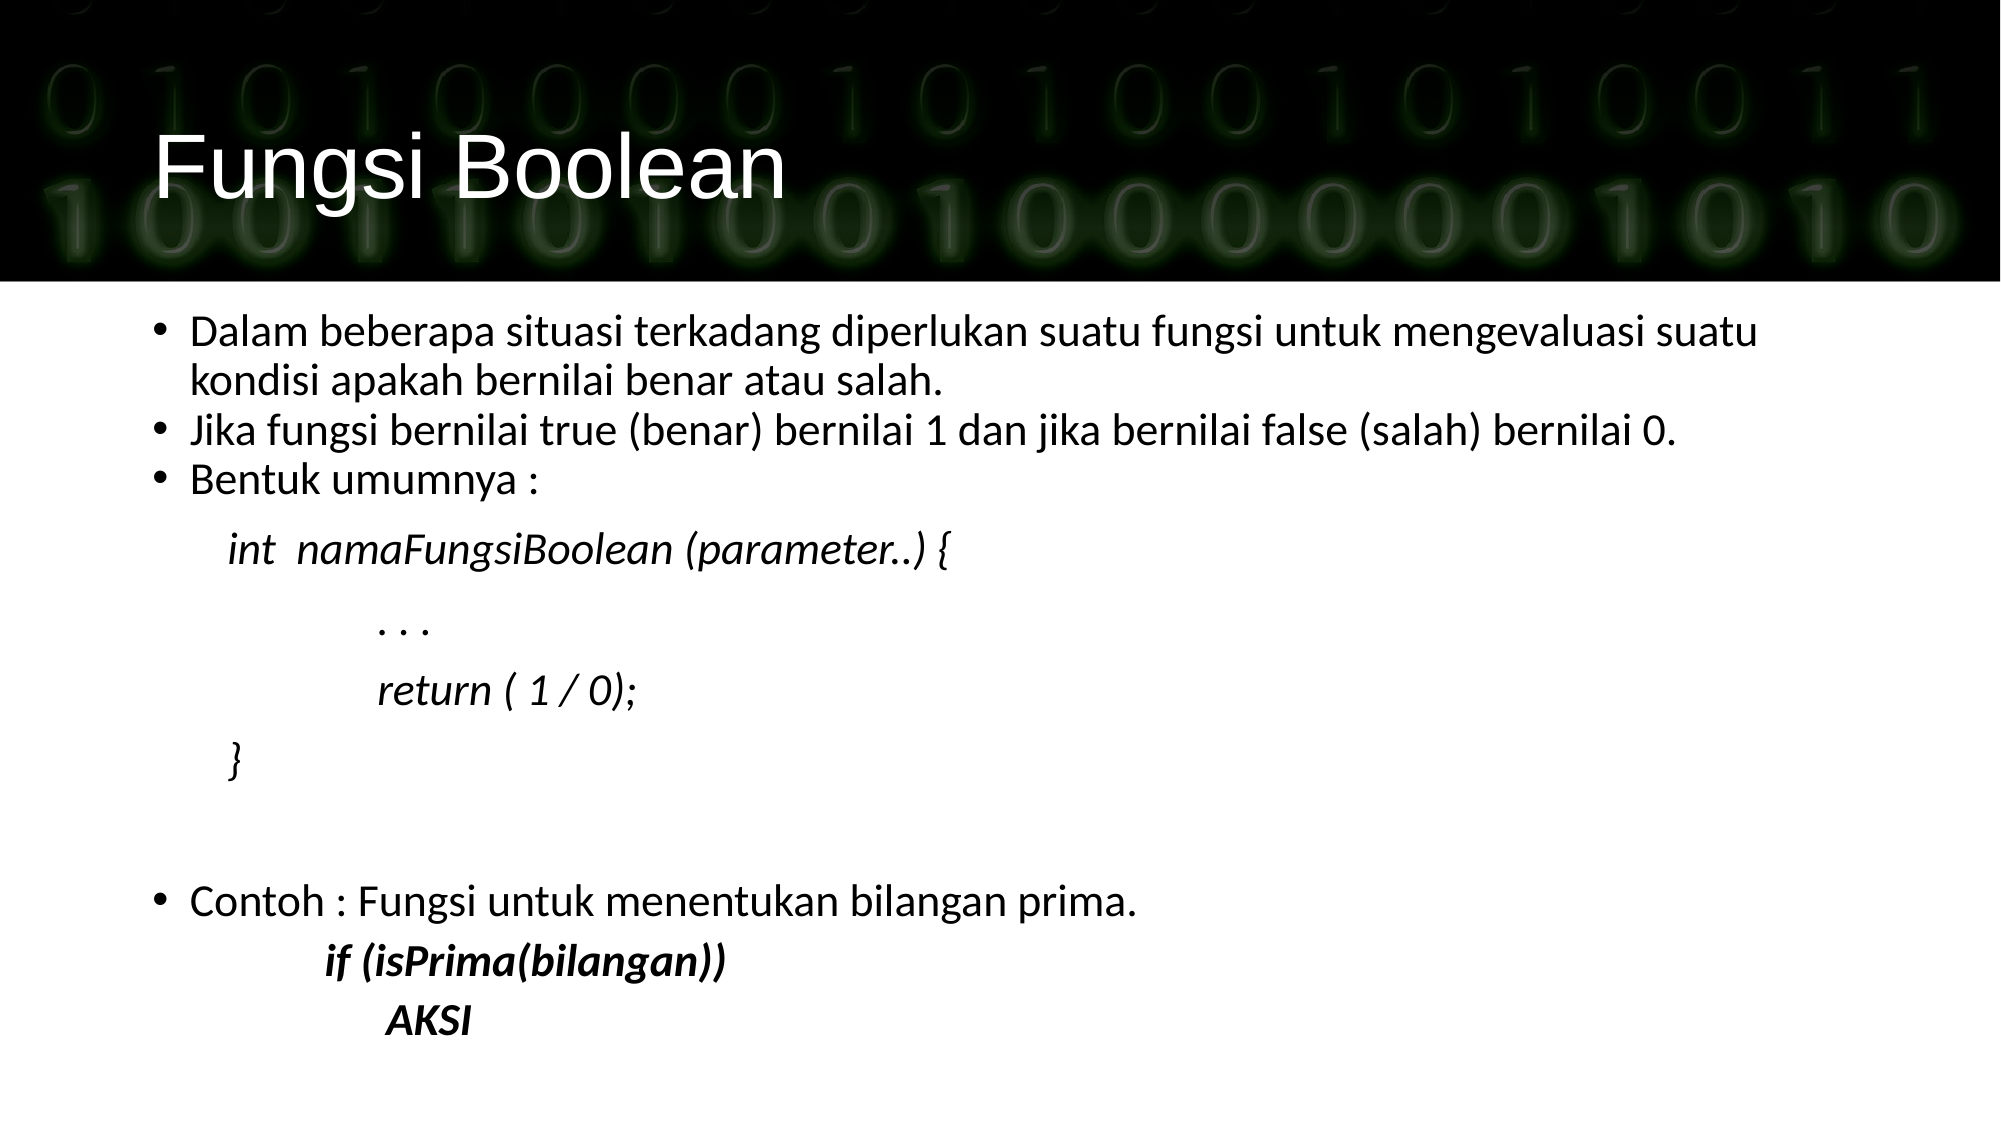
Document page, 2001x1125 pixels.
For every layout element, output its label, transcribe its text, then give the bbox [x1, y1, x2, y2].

text_box Fungsi Boolean [137, 59, 1863, 278]
picture [0, 0, 2001, 1125]
text_box Dalam beberapa situasi terkadang diperlukan suatu fungsi untuk mengevaluasi suatu kondisi apakah bernilai benar atau salah. Jika fungsi bernilai true (benar) bernilai 1 dan jika bernilai false (salah) bernilai 0. Bentuk umumnya : int namaFungsiBoolean (parameter..) { . . . return ( 1 / 0); } Contoh : Fungsi untuk menentukan bilangan prima. if (isPrima(bilangan)) AKSI [137, 299, 1863, 1014]
